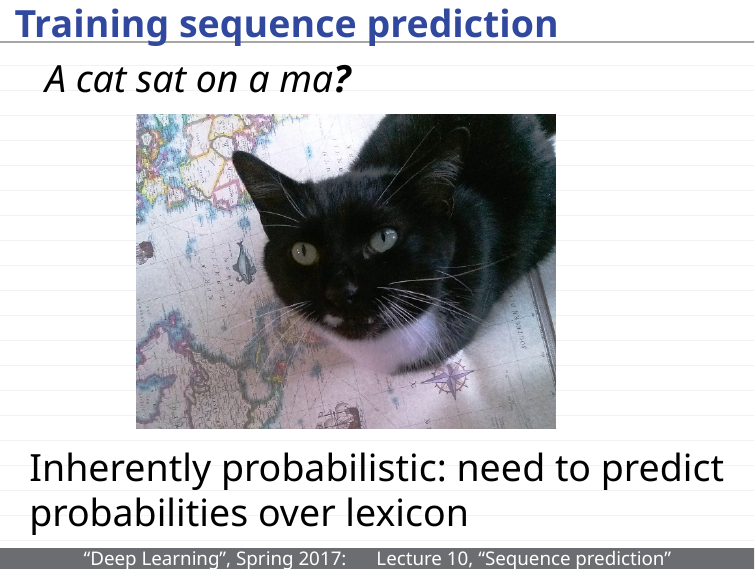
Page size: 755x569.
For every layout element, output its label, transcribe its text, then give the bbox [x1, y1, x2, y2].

text_box A cat sat on a ma? [30, 47, 366, 108]
title Training sequence prediction [14, 0, 755, 38]
text_box Inherently probabilistic: need to predict probabilities over lexicon [14, 436, 746, 542]
picture [135, 113, 556, 429]
